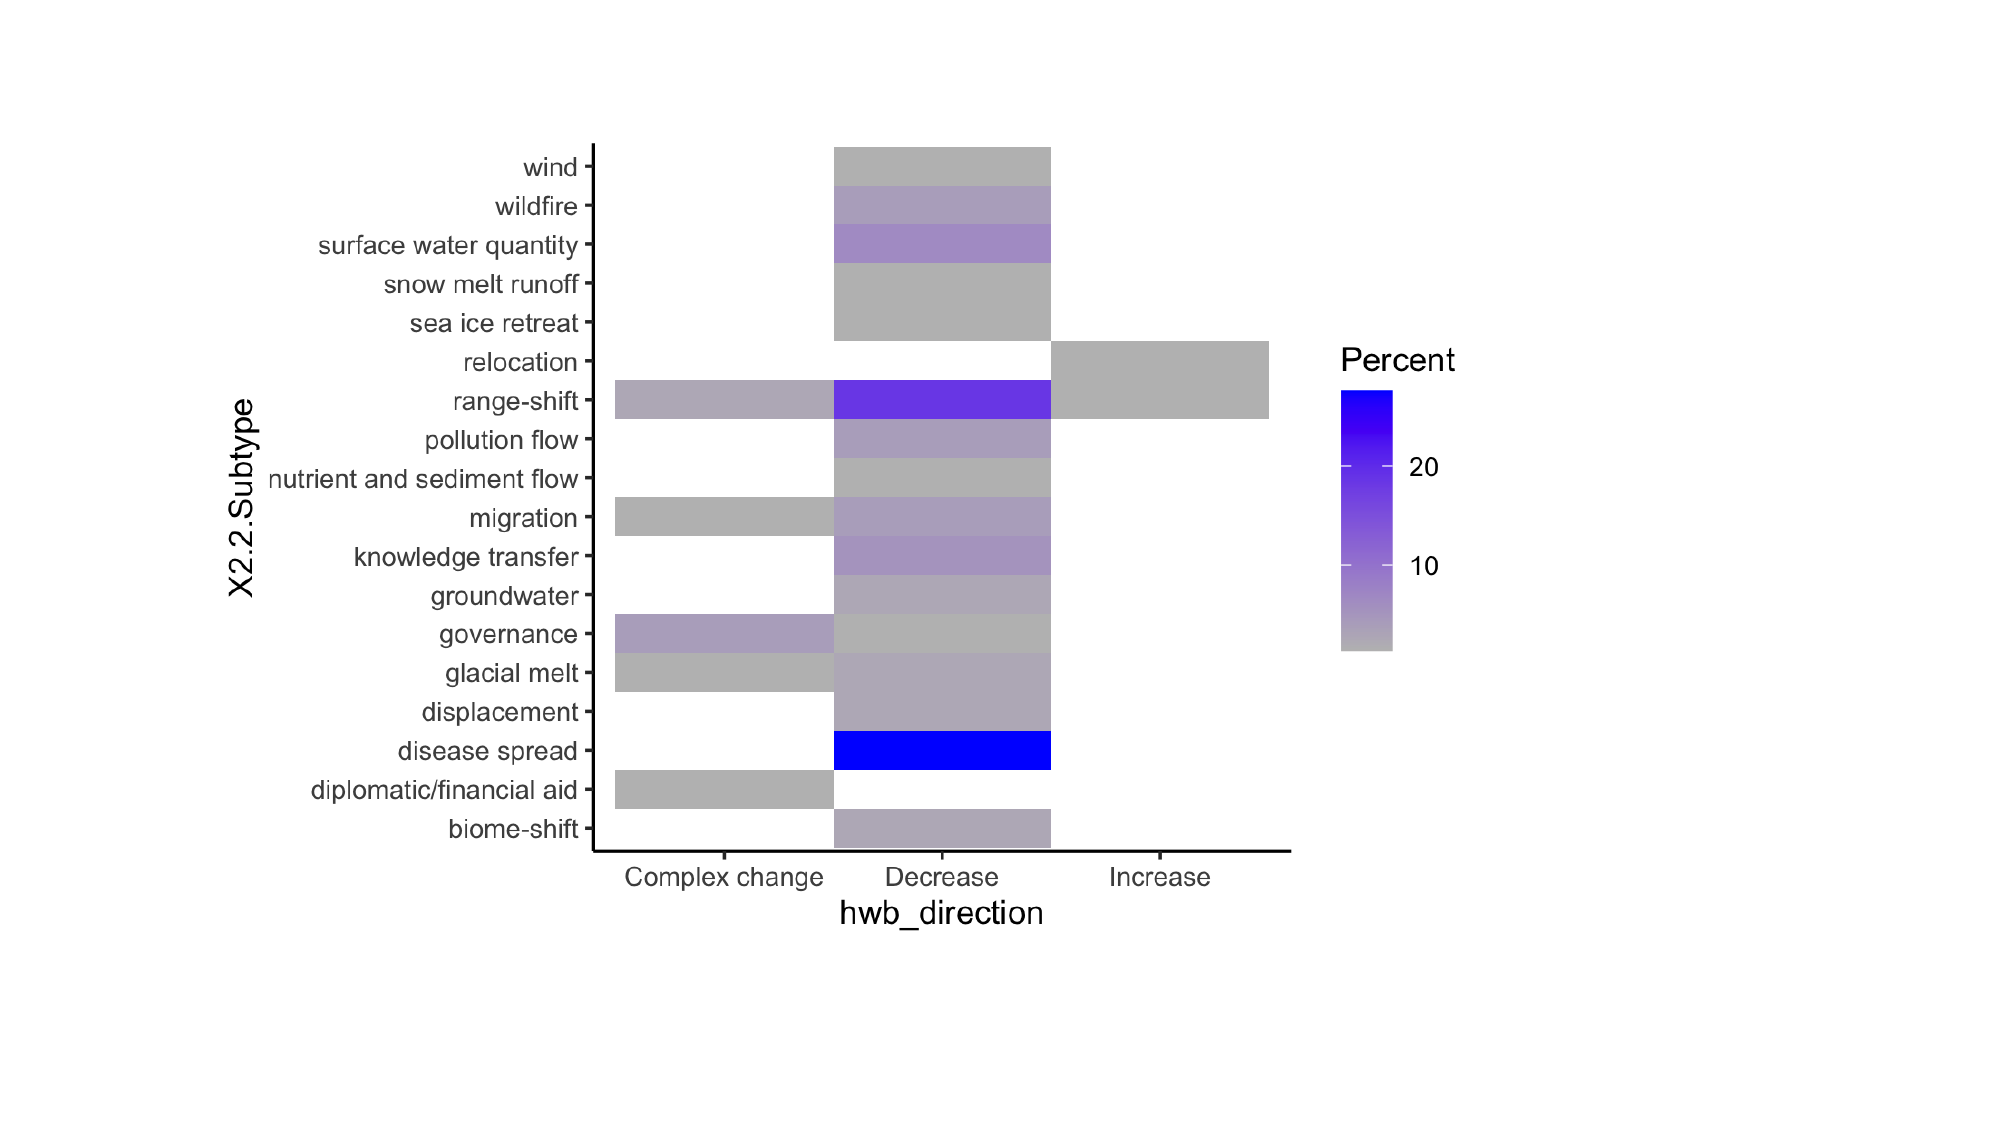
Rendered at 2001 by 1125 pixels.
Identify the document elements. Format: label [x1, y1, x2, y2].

picture [211, 125, 1488, 947]
